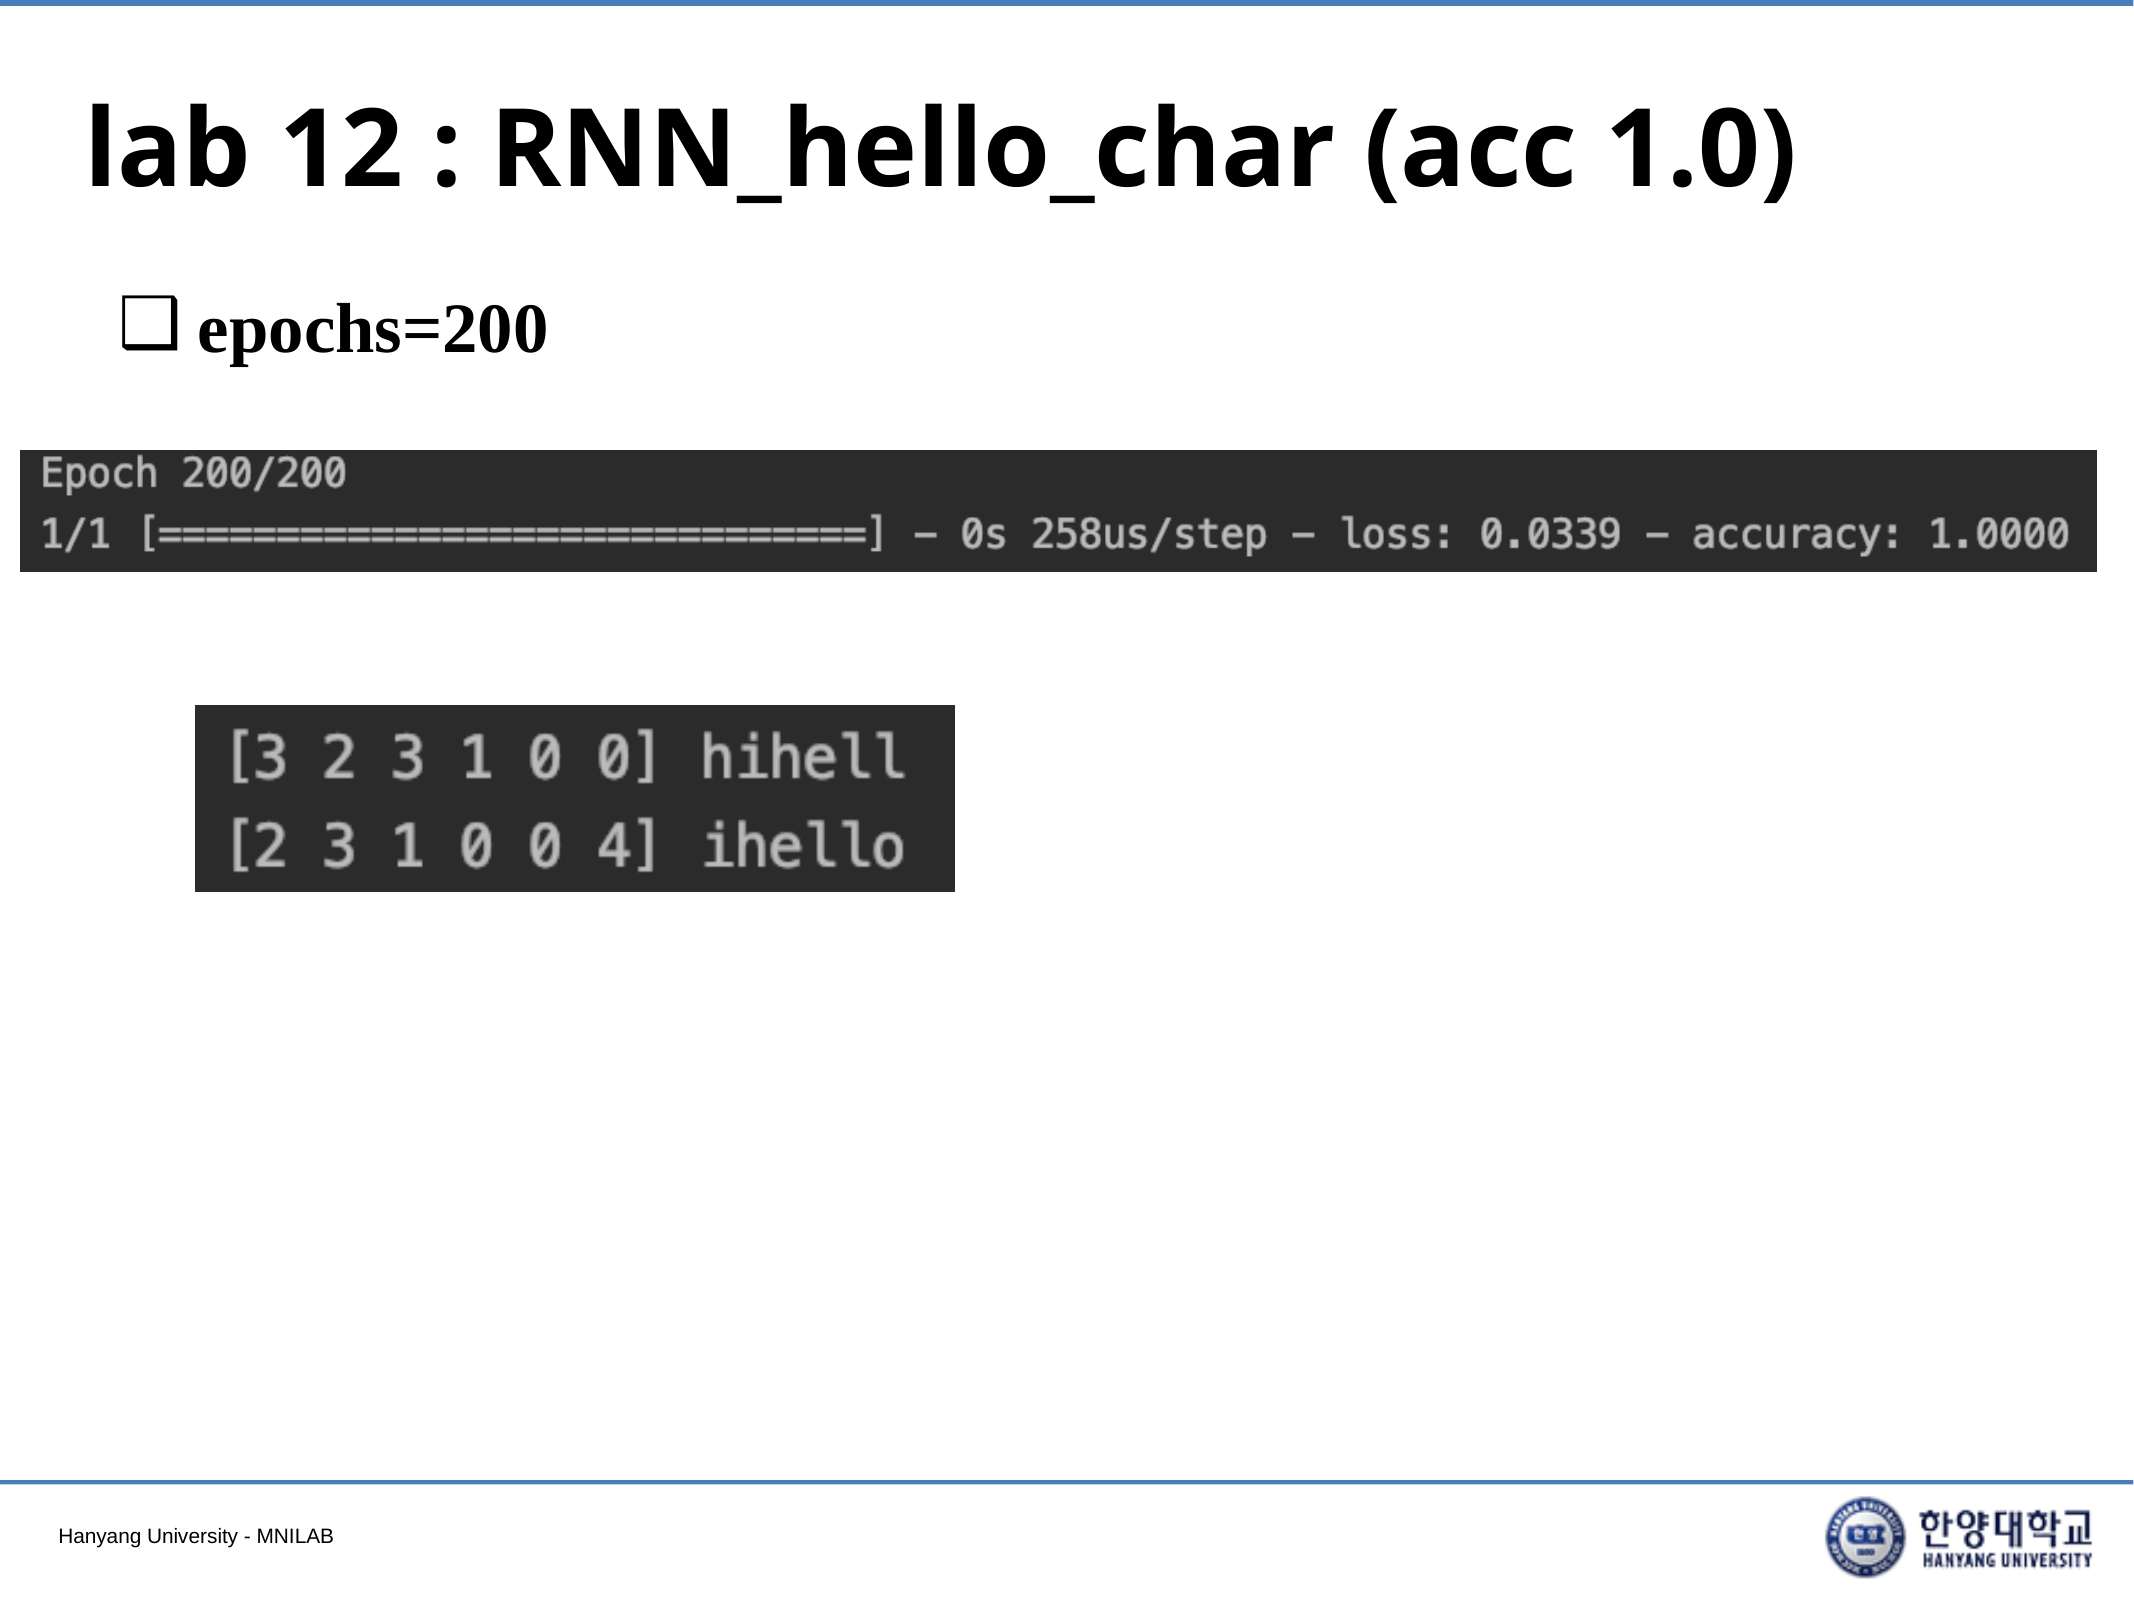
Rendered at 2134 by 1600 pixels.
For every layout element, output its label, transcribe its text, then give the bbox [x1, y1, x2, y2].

picture [195, 705, 955, 893]
list epochs=200 [109, 255, 2113, 1501]
picture [20, 450, 2097, 572]
title lab 12 : RNN_hello_char (acc 1.0) [75, 41, 2058, 245]
picture [1797, 1495, 2128, 1581]
